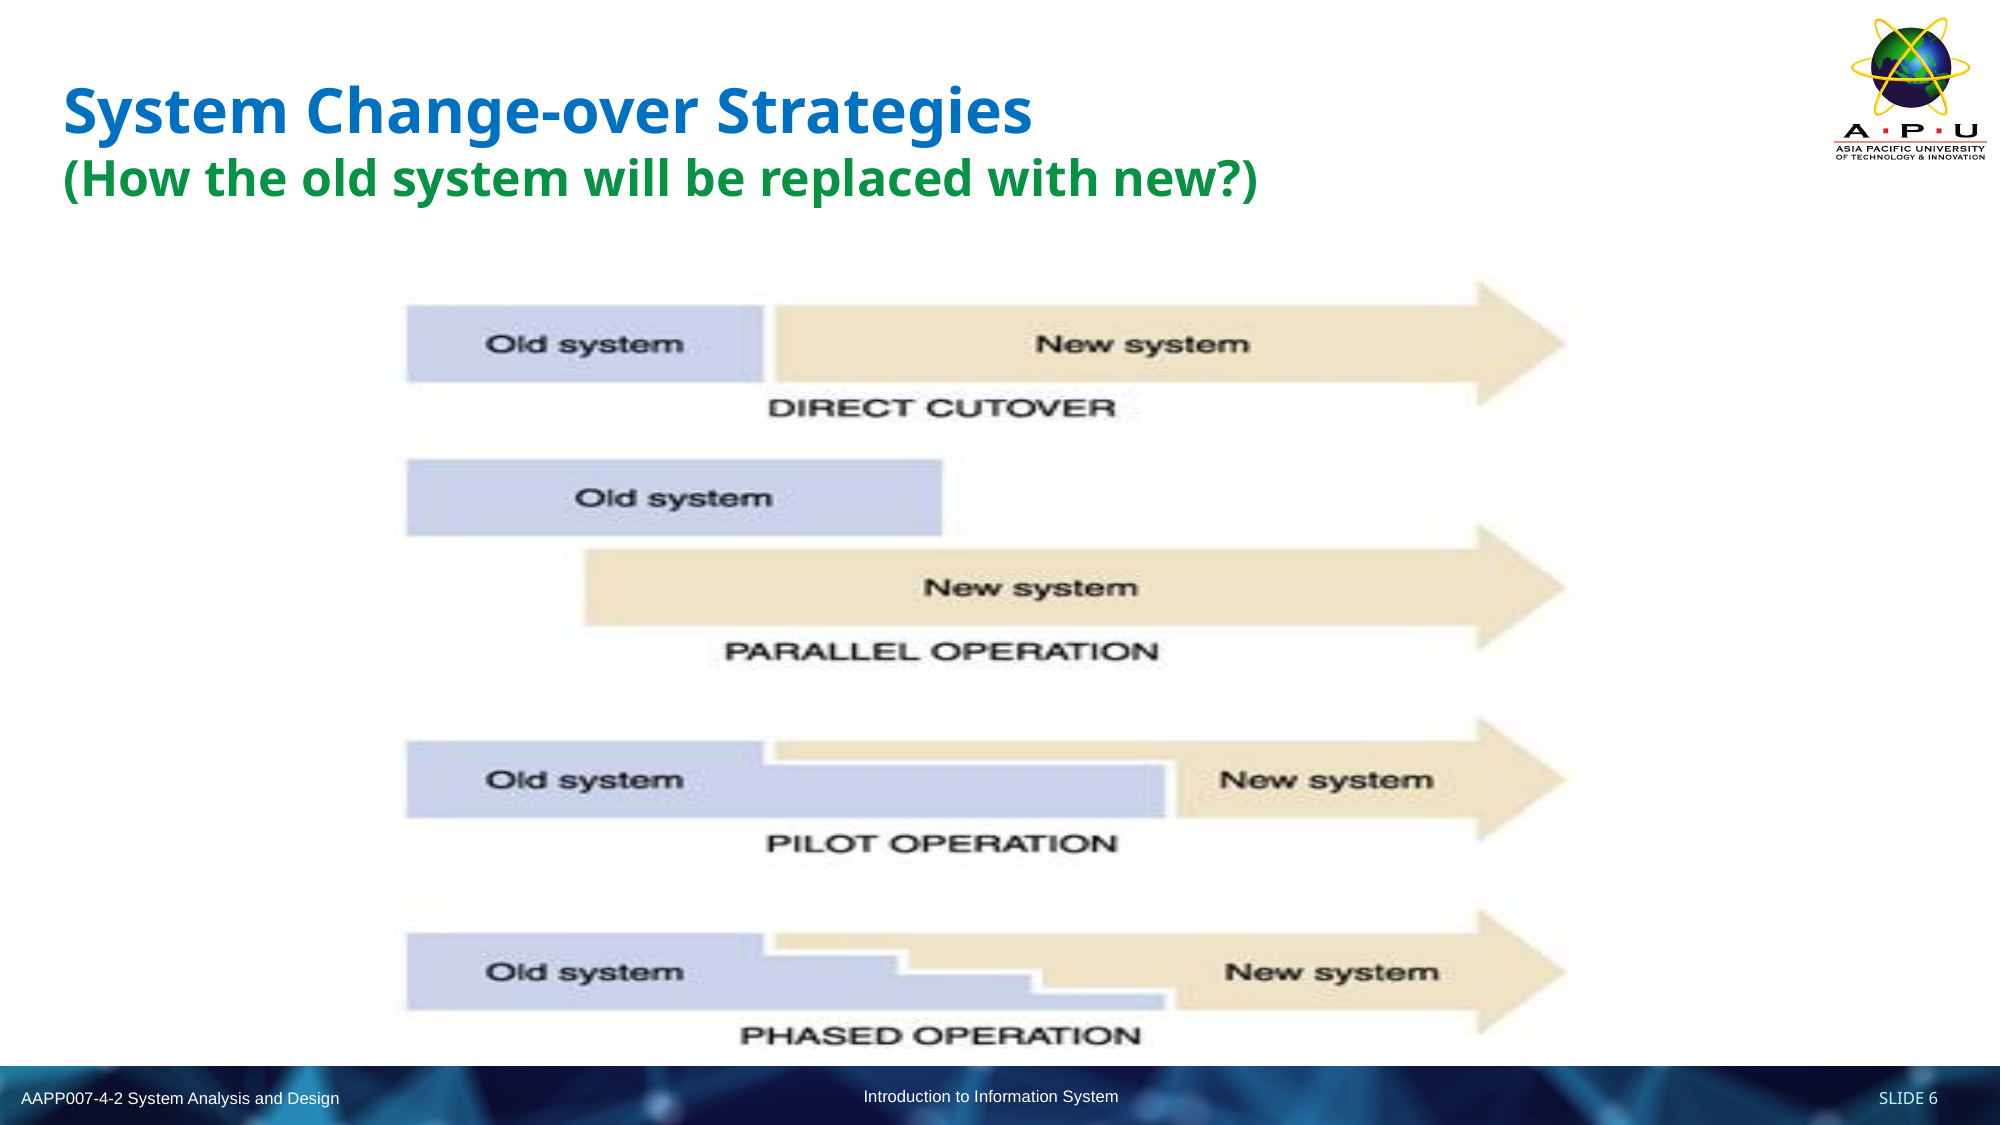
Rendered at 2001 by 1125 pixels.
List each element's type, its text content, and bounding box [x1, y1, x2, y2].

title System Change-over Strategies (How the old system will be replaced with new?) [48, 45, 1764, 233]
picture [393, 274, 1586, 1049]
picture [0, 1066, 2000, 1125]
picture [1822, 0, 2000, 178]
